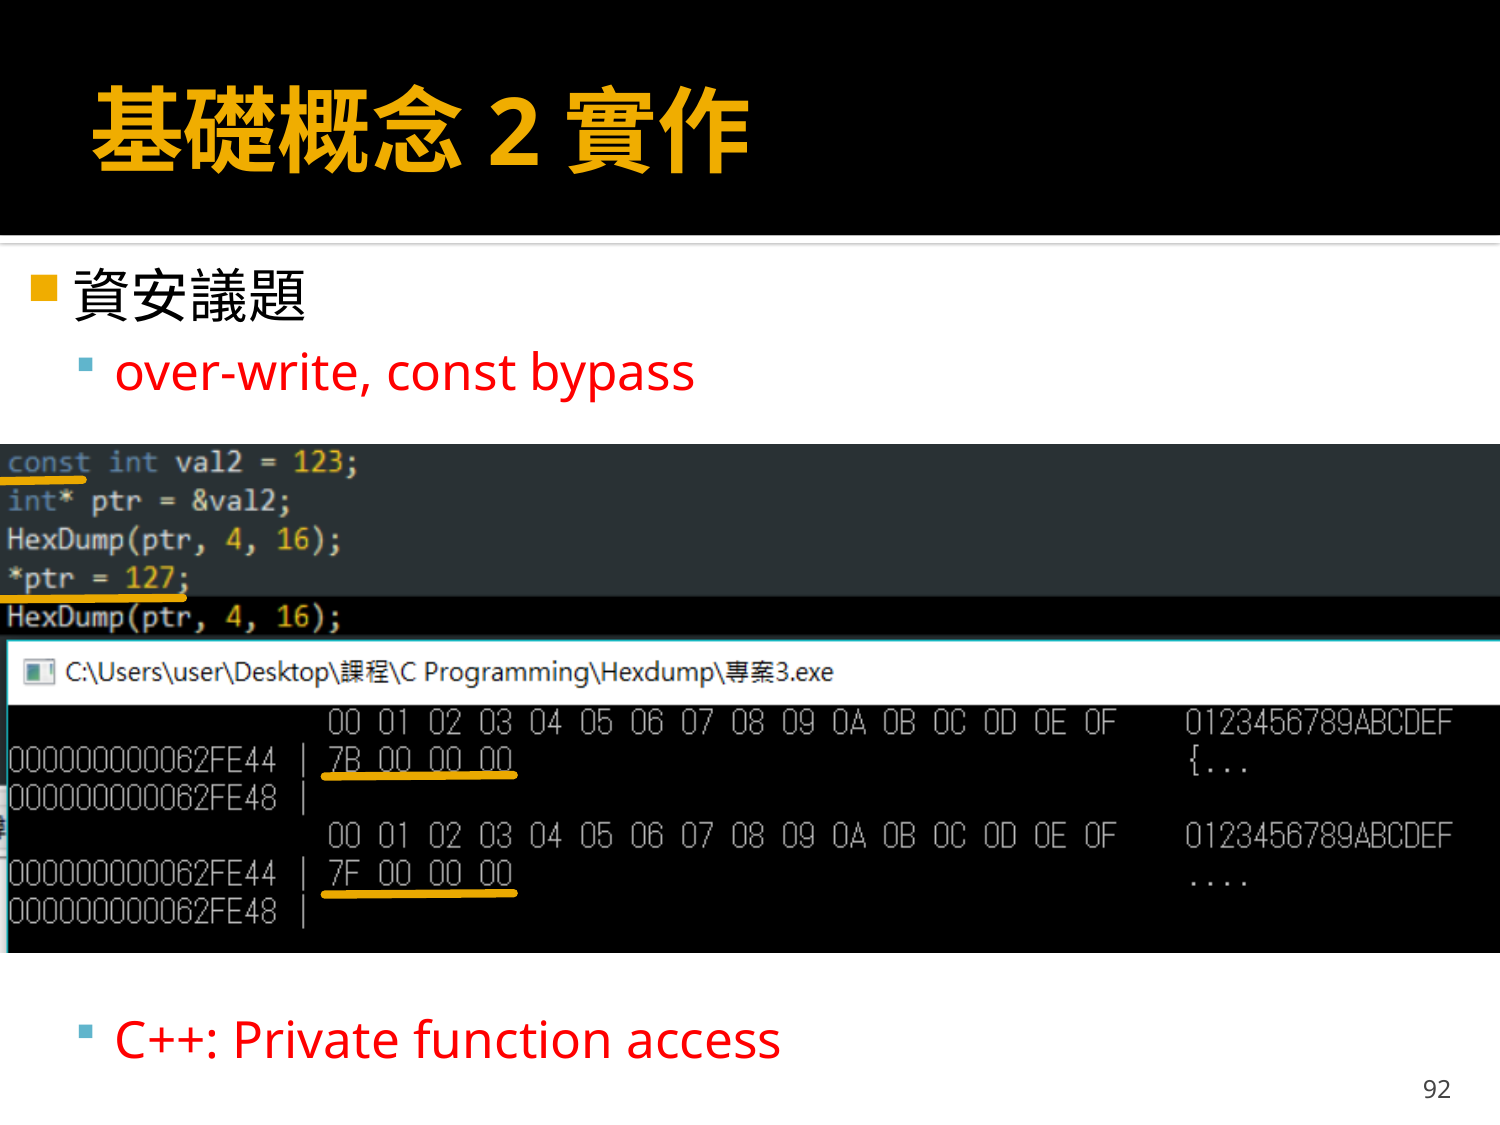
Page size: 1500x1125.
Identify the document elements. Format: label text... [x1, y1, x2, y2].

title 基礎概念2實作 [75, 25, 1425, 231]
list 資安議題 over-write, const bypass C++: Private function access [0, 243, 1350, 443]
list 資安議題 over-write, const bypass C++: Private function access [0, 960, 1350, 1078]
picture [0, 444, 1500, 953]
slide_number 92 [1345, 1062, 1467, 1108]
